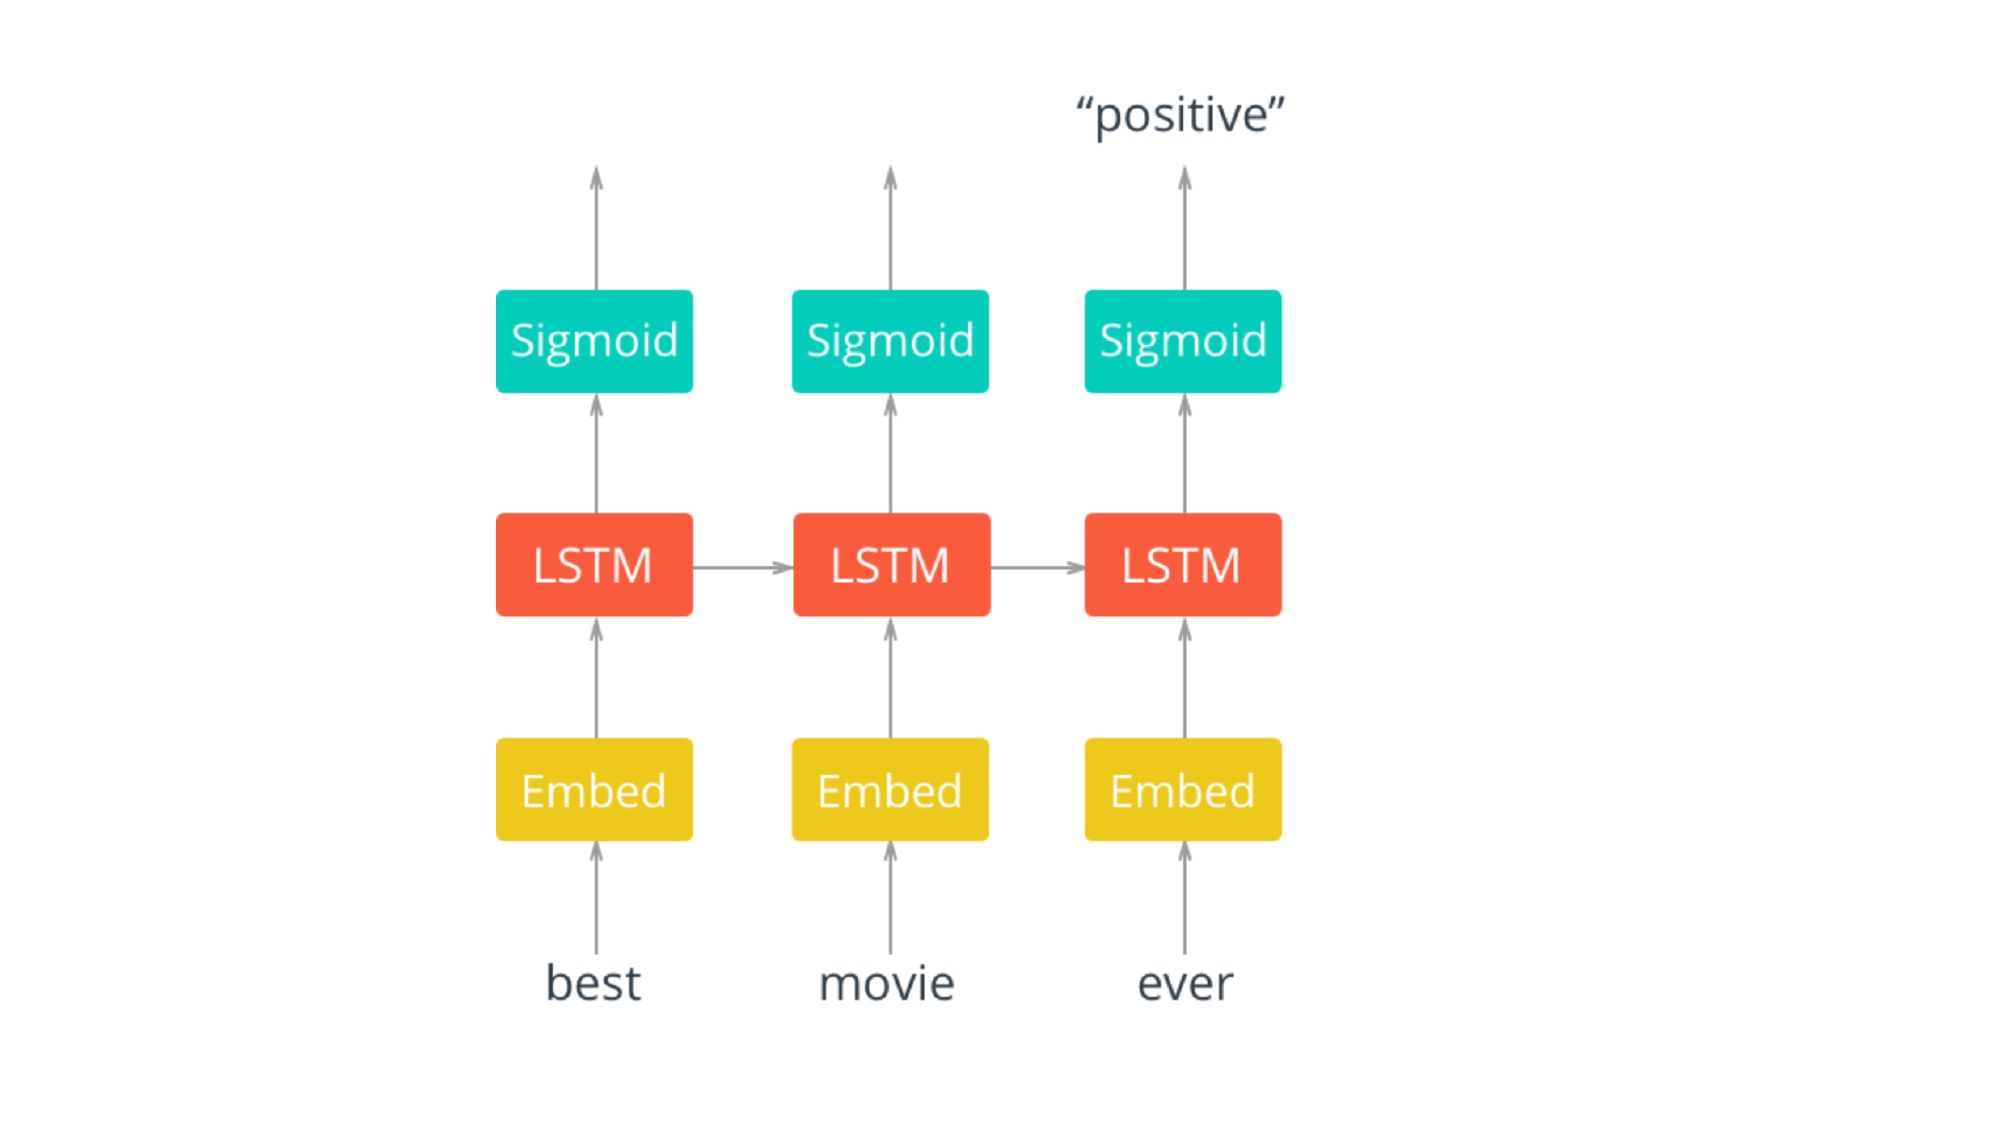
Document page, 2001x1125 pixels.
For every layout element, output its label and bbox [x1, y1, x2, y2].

picture [342, 79, 1398, 1048]
